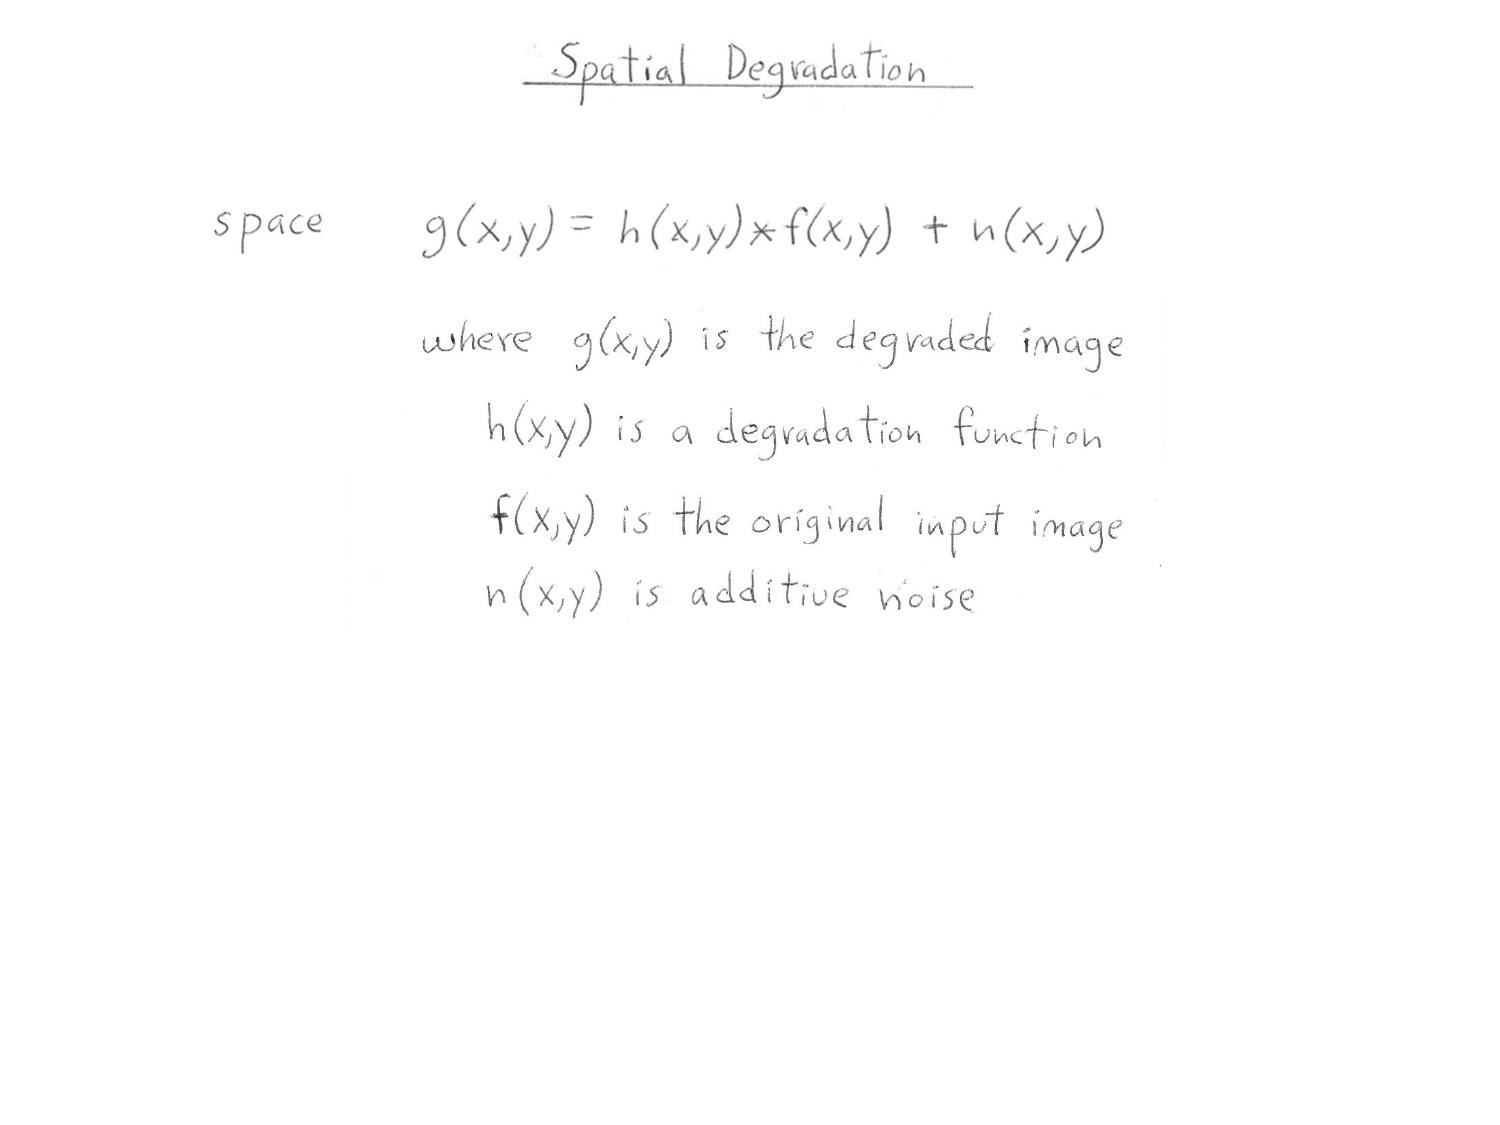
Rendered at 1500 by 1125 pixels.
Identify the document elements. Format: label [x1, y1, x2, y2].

picture [164, 164, 1161, 277]
picture [497, 14, 1003, 122]
picture [344, 299, 1168, 636]
